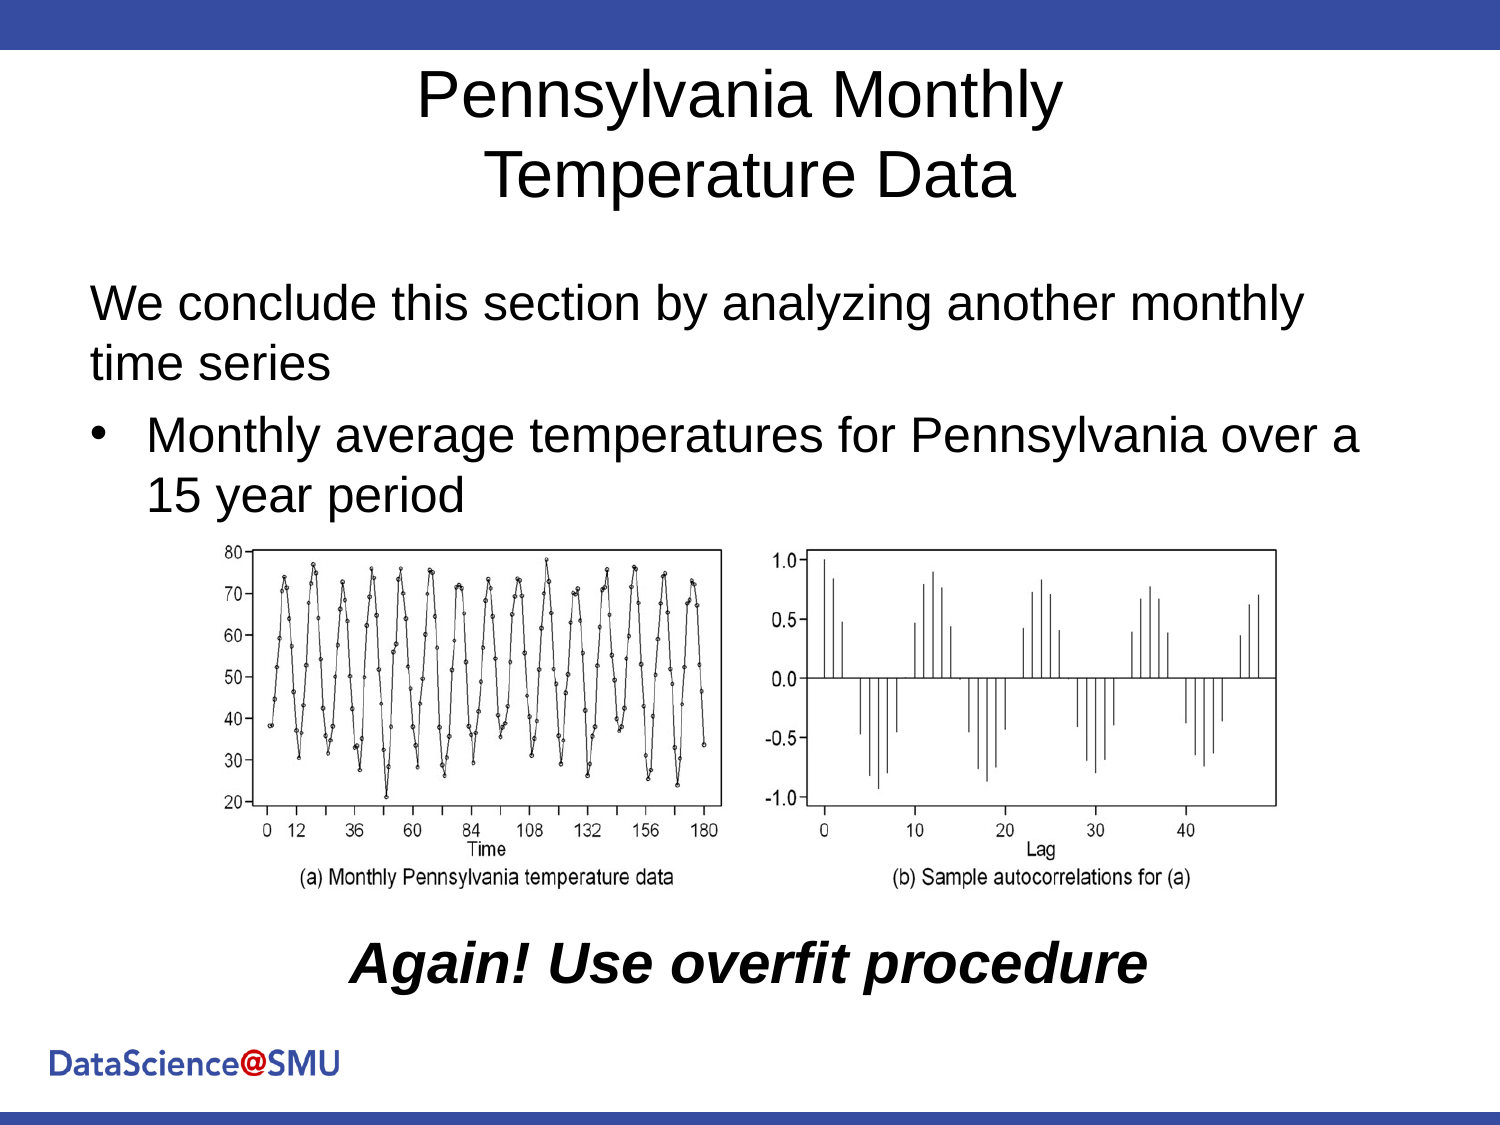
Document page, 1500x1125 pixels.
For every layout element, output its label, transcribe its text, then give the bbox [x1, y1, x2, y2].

title Pennsylvania Monthly Temperature Data [75, 37, 1425, 225]
picture [216, 537, 1283, 897]
picture [50, 1049, 339, 1076]
text_box We conclude this section by analyzing another monthly time series Monthly average temperatures for Pennsylvania over a 15 year period [74, 262, 1425, 531]
text_box Again! Use overfit procedure [207, 917, 1293, 1014]
